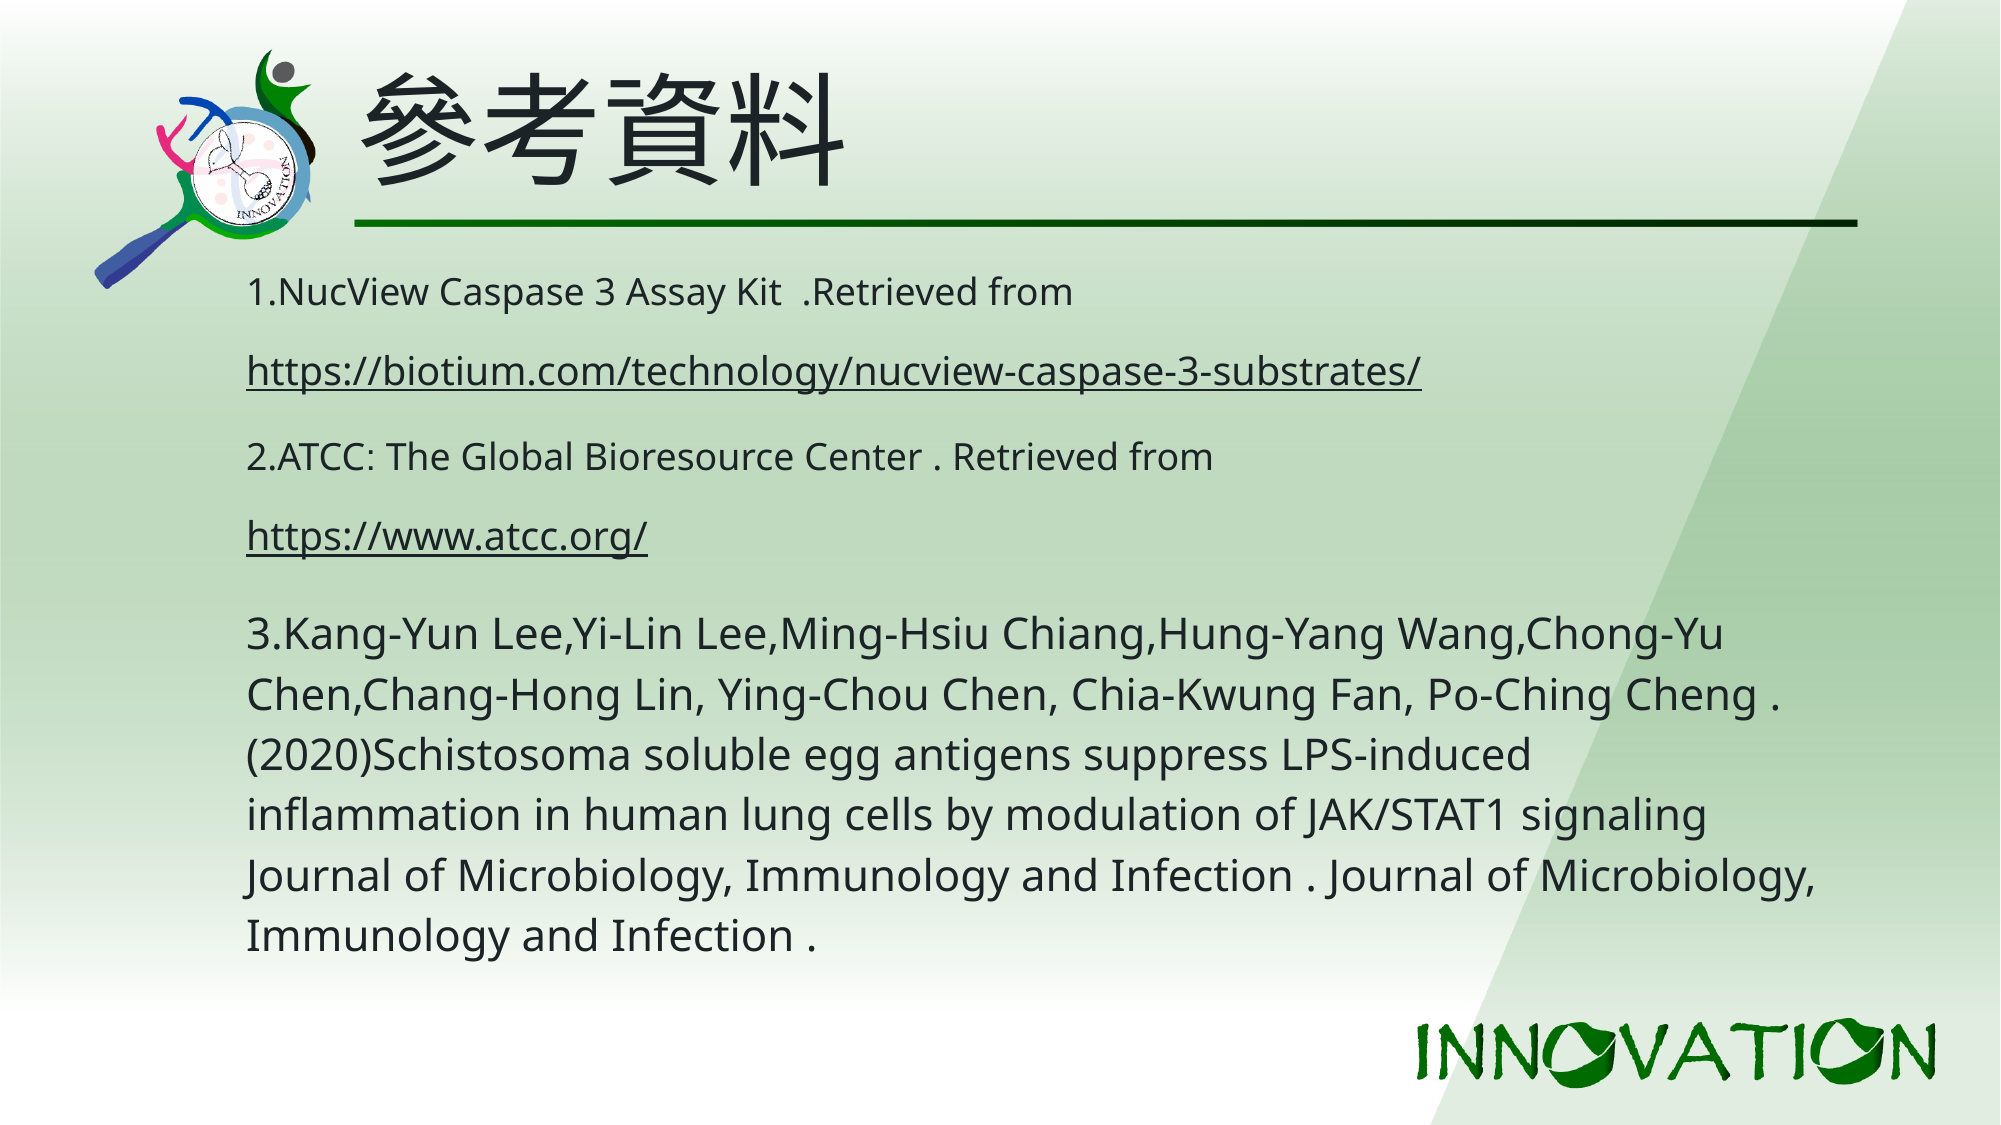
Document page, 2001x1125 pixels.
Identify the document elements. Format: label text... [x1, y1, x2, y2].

title 參考資料 [336, 33, 1841, 159]
list 1.NucView Caspase 3 Assay Kit .Retrieved from https://biotium.com/technology/nucview-caspase-3-substrates/ 2.ATCC: The Global Bioresource Center . Retrieved from https://www.atcc.org/ 3.Kang-Yun Lee,Yi-Lin Lee,Ming-Hsiu Chiang,Hung-Yang Wang,Chong-Yu Chen,Chang-Hong Lin, Ying-Chou Chen, Chia-Kwung Fan, Po-Ching Cheng . (2020)Schistosoma soluble egg antigens suppress LPS-induced inflammation in human lung cells by modulation of JAK/STAT1 signaling Journal of Microbiology, Immunology and Infection . Journal of Microbiology, Immunology and Infection . [226, 247, 1841, 837]
picture [0, 0, 2001, 1125]
